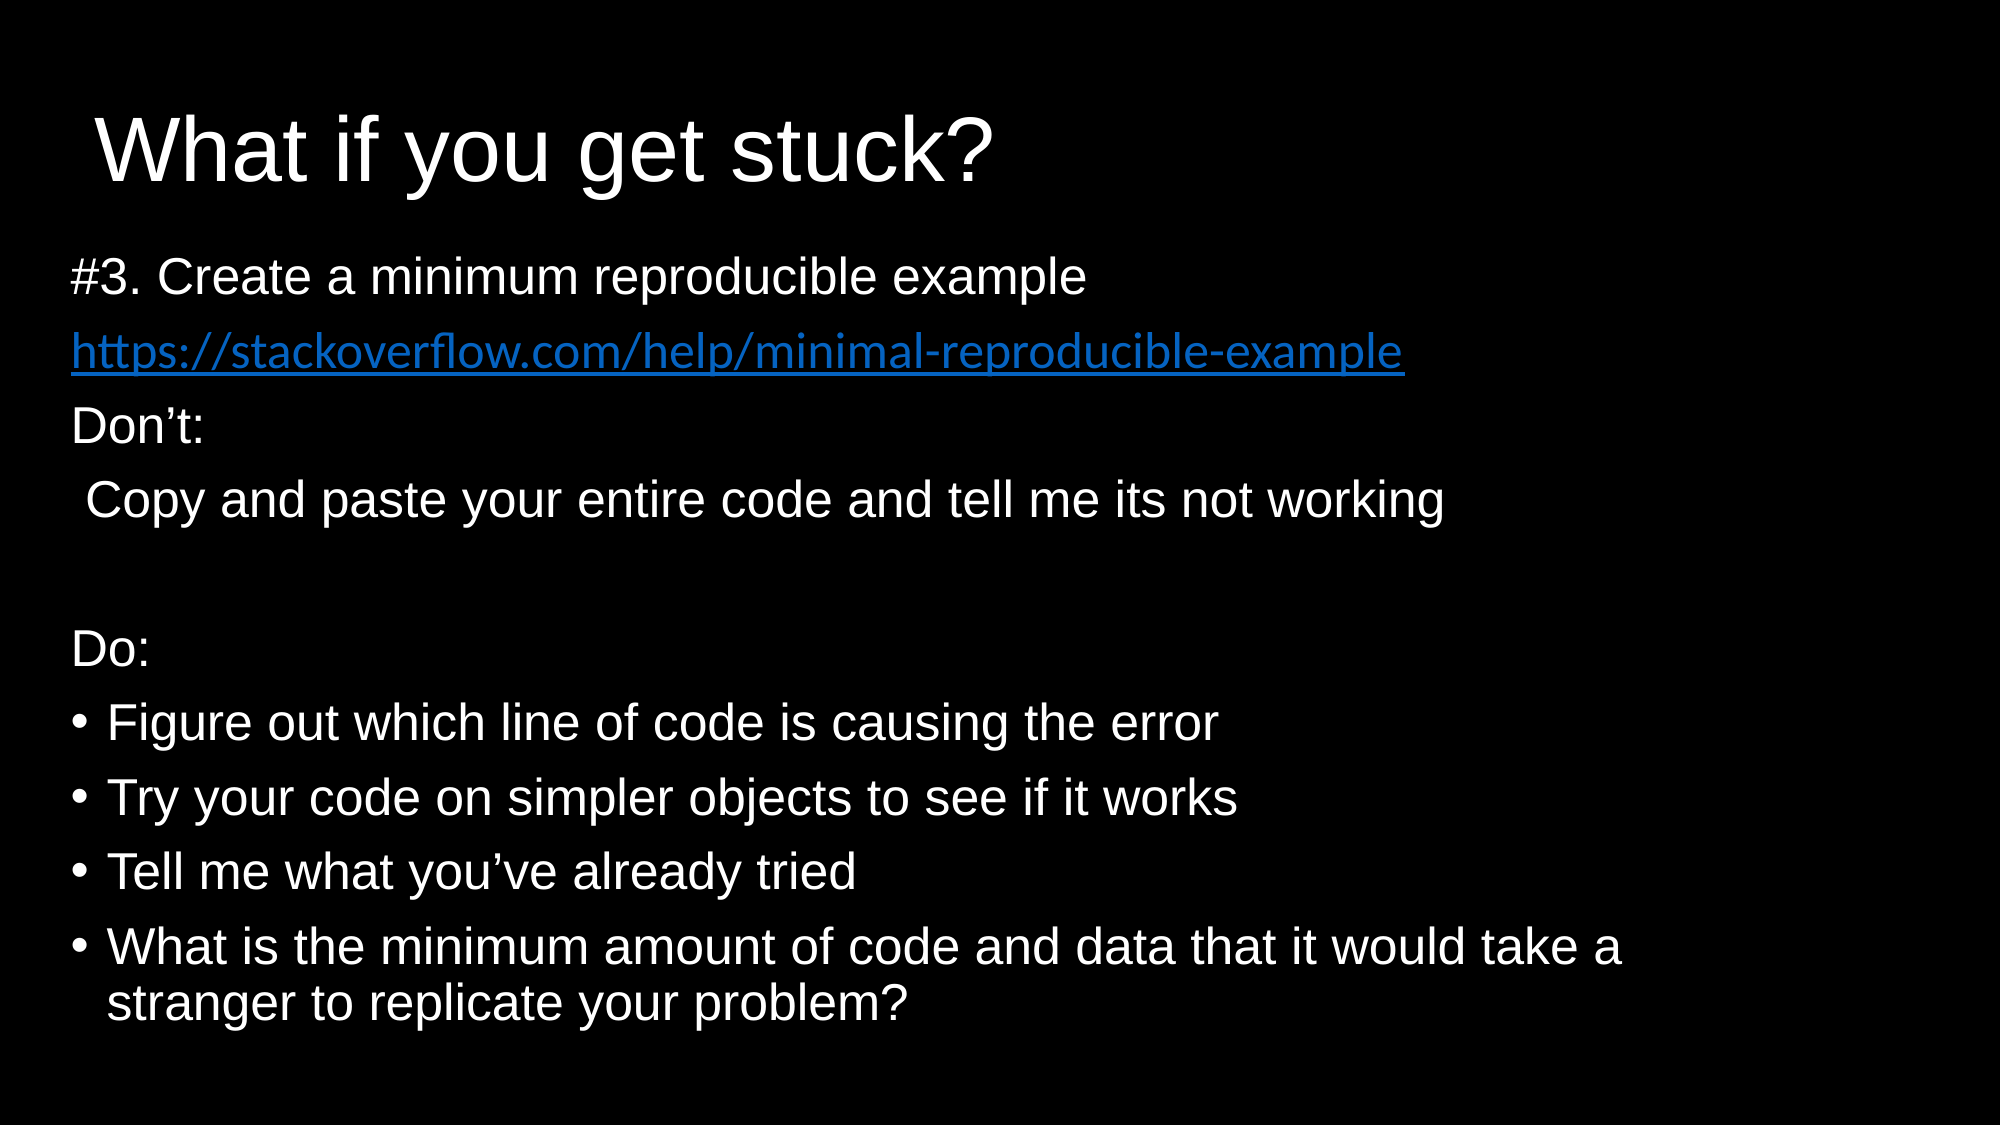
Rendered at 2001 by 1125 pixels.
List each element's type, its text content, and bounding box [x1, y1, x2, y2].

list #3. Create a minimum reproducible example https://stackoverflow.com/help/minimal-reproducible-example Don’t: Copy and paste your entire code and tell me its not working Do: Figure out which line of code is causing the error Try your code on simpler objects to see if it works Tell me what you’ve already tried What is the minimum amount of code and data that it would take a stranger to replicate your problem? [55, 242, 1781, 1044]
title What if you get stuck? [79, 43, 1847, 261]
